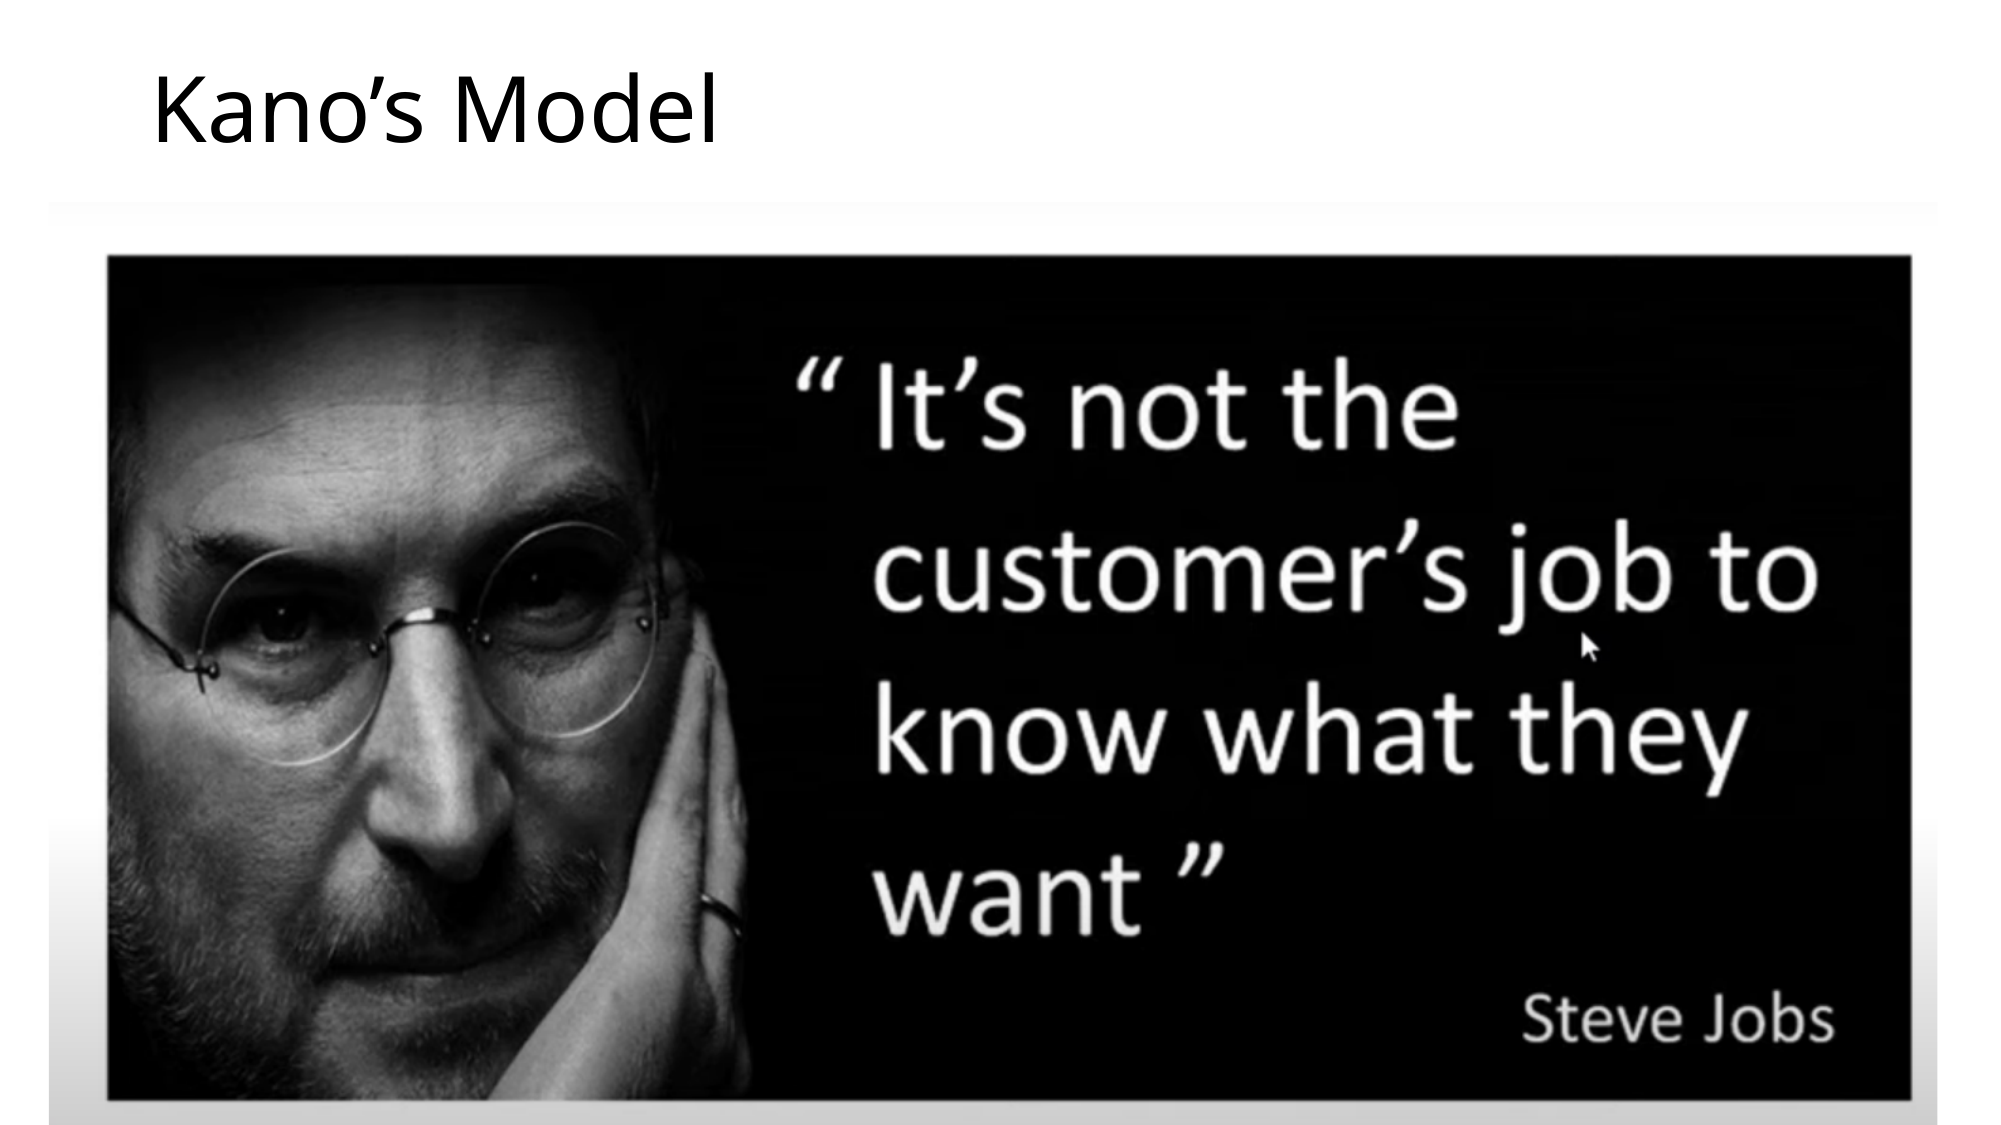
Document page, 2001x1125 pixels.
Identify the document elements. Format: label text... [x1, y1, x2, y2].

title Kano’s Model [150, 50, 1850, 162]
picture [48, 202, 1938, 1125]
